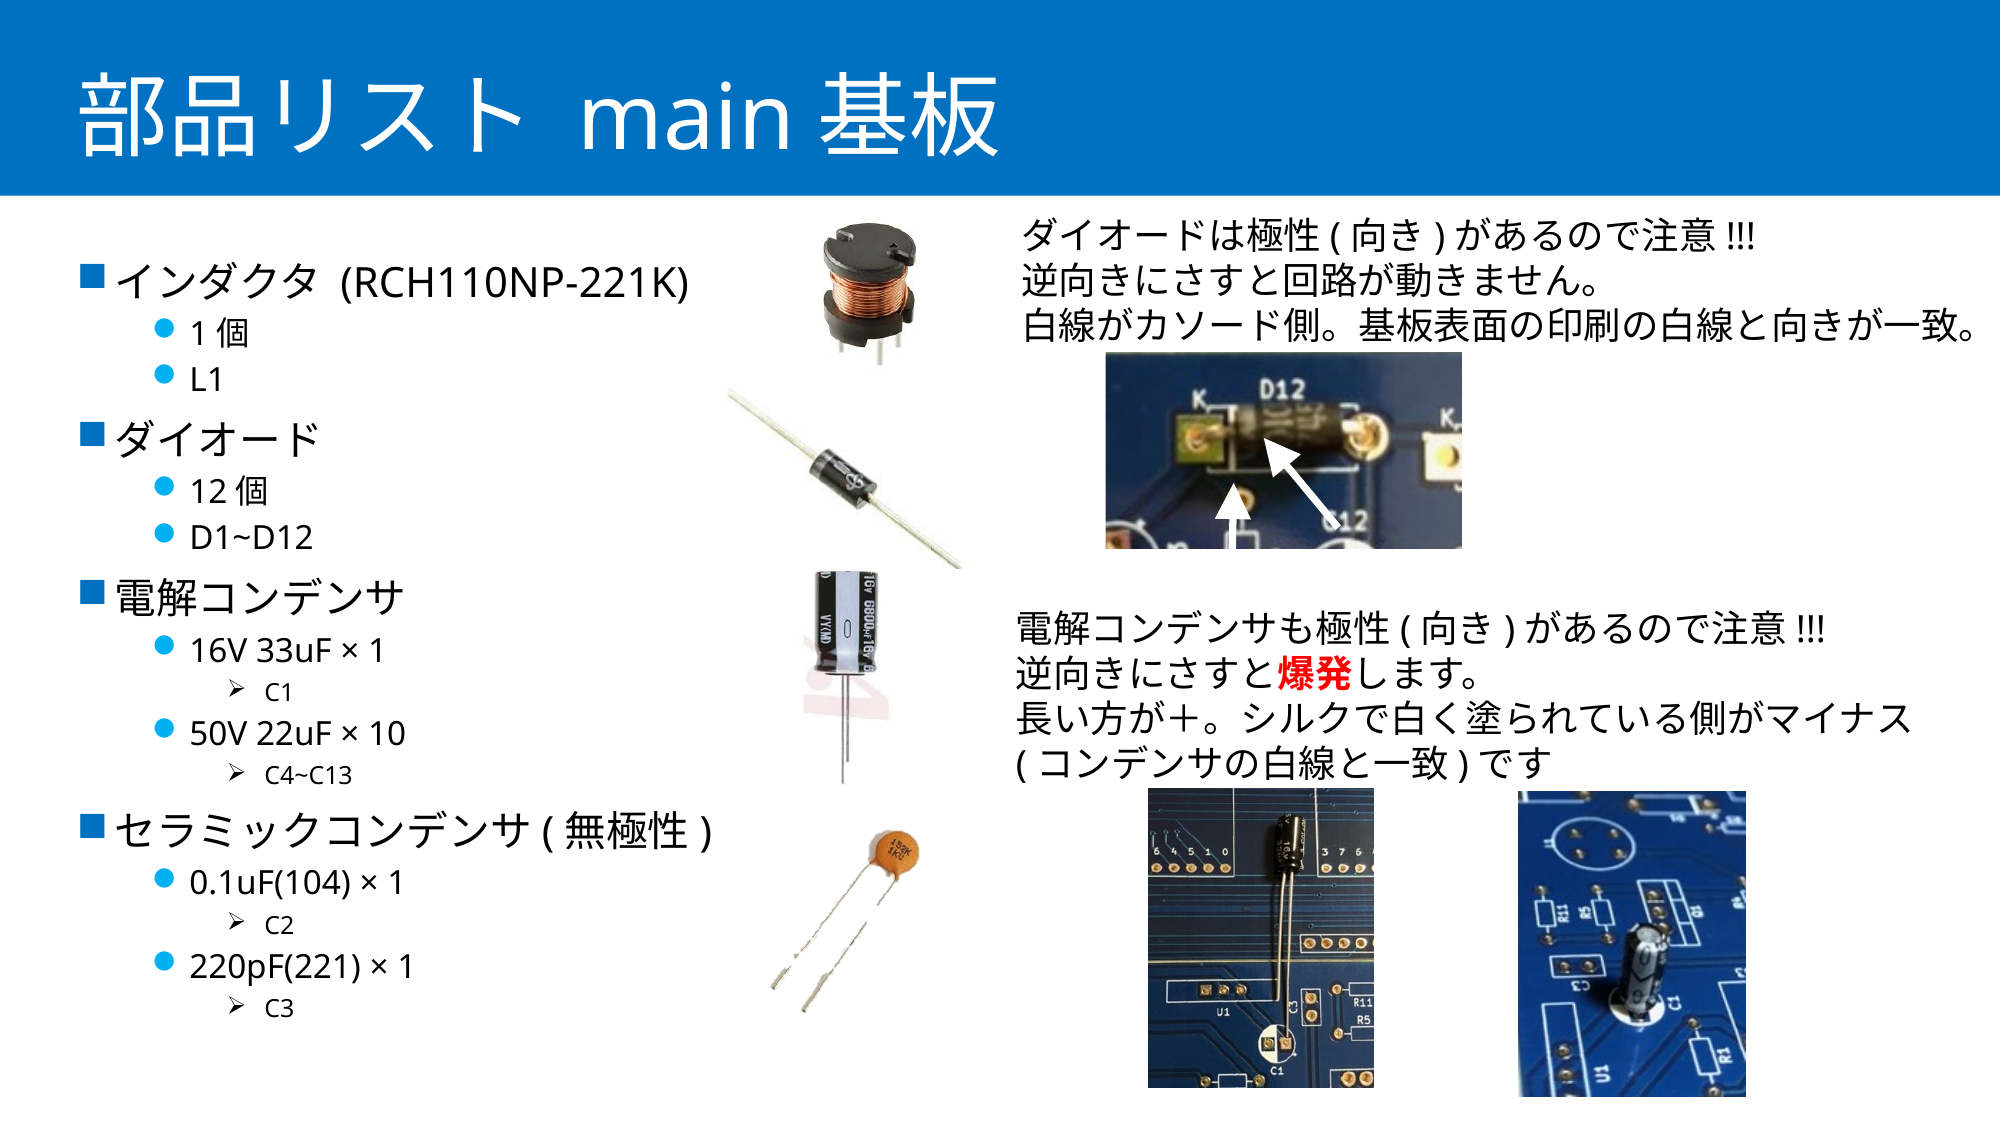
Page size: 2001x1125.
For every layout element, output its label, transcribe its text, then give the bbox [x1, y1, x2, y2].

picture [1148, 788, 1374, 1088]
list インダクタ (RCH110NP-221K) 1個 L1 ダイオード 12個 D1~D12 電解コンデンサ 16V 33uF × 1 C1 50V 22uF × 10 C4~C13 セラミックコンデンサ(無極性) 0.1uF(104) × 1 C2 220pF(221) × 1 C3 [61, 253, 779, 1089]
picture [684, 388, 1006, 785]
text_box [1263, 437, 1339, 528]
picture [1518, 791, 1746, 1097]
picture [739, 812, 956, 1029]
text_box 電解コンデンサも極性(向き)があるので注意!!! 逆向きにさすと爆発します。 長い方が＋。シルクで白く塗られている側がマイナス(コンデンサの白線と一致)です [1001, 597, 1950, 792]
picture [778, 204, 959, 385]
text_box ダイオードは極性(向き)があるので注意!!! 逆向きにさすと回路が動きません。 白線がカソード側。基板表面の印刷の白線と向きが一致。 [1006, 204, 2000, 400]
picture [1105, 352, 1462, 549]
title 部品リスト main基板 [61, 49, 1787, 190]
